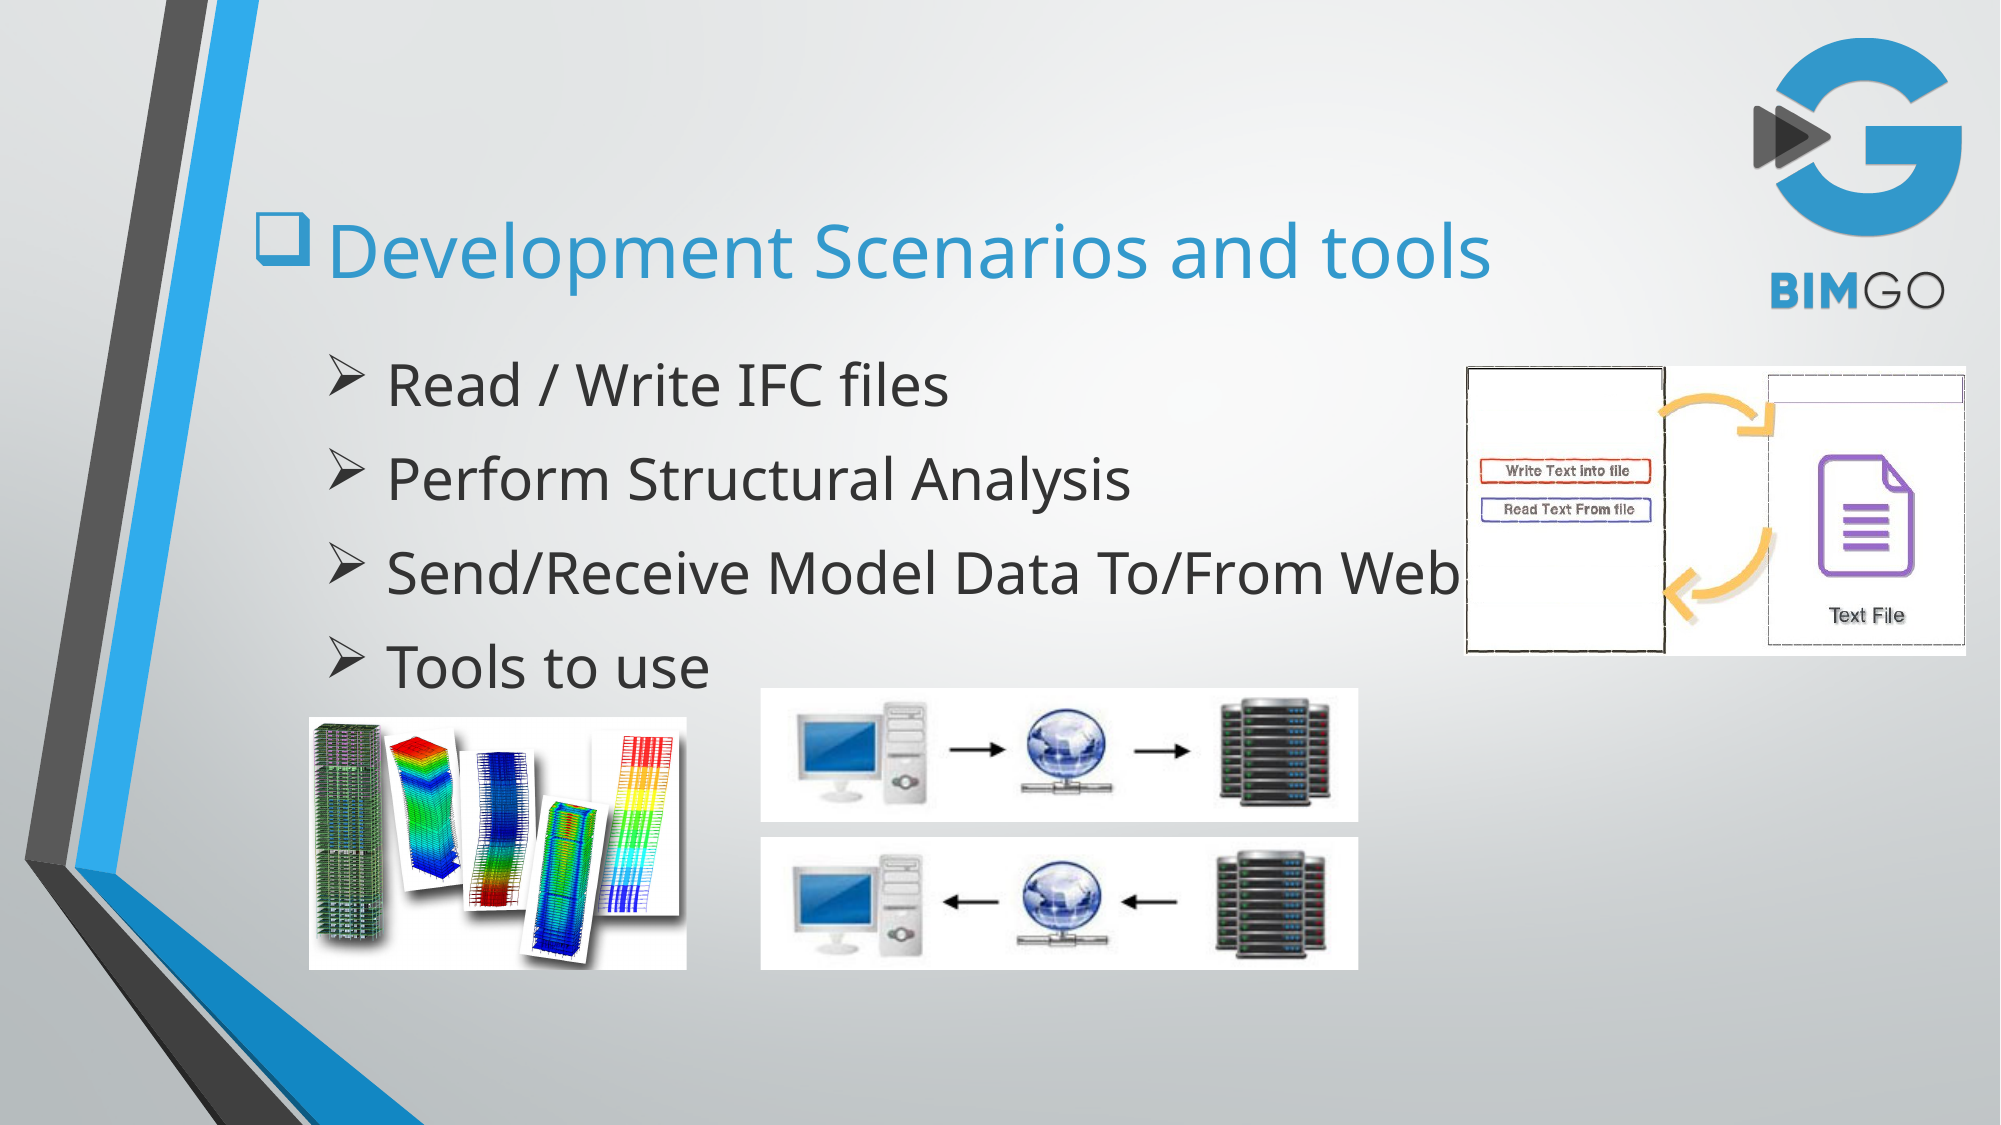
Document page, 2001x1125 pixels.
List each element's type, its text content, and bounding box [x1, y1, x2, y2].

list Read / Write IFC files Perform Structural Analysis Send/Receive Model Data To/From Website Tools to use [309, 329, 1967, 718]
picture [308, 717, 687, 971]
picture [760, 688, 1359, 822]
picture [760, 836, 1359, 971]
picture [1747, 32, 1967, 330]
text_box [1463, 366, 1967, 656]
title Development Scenarios and tools [235, 167, 1731, 330]
